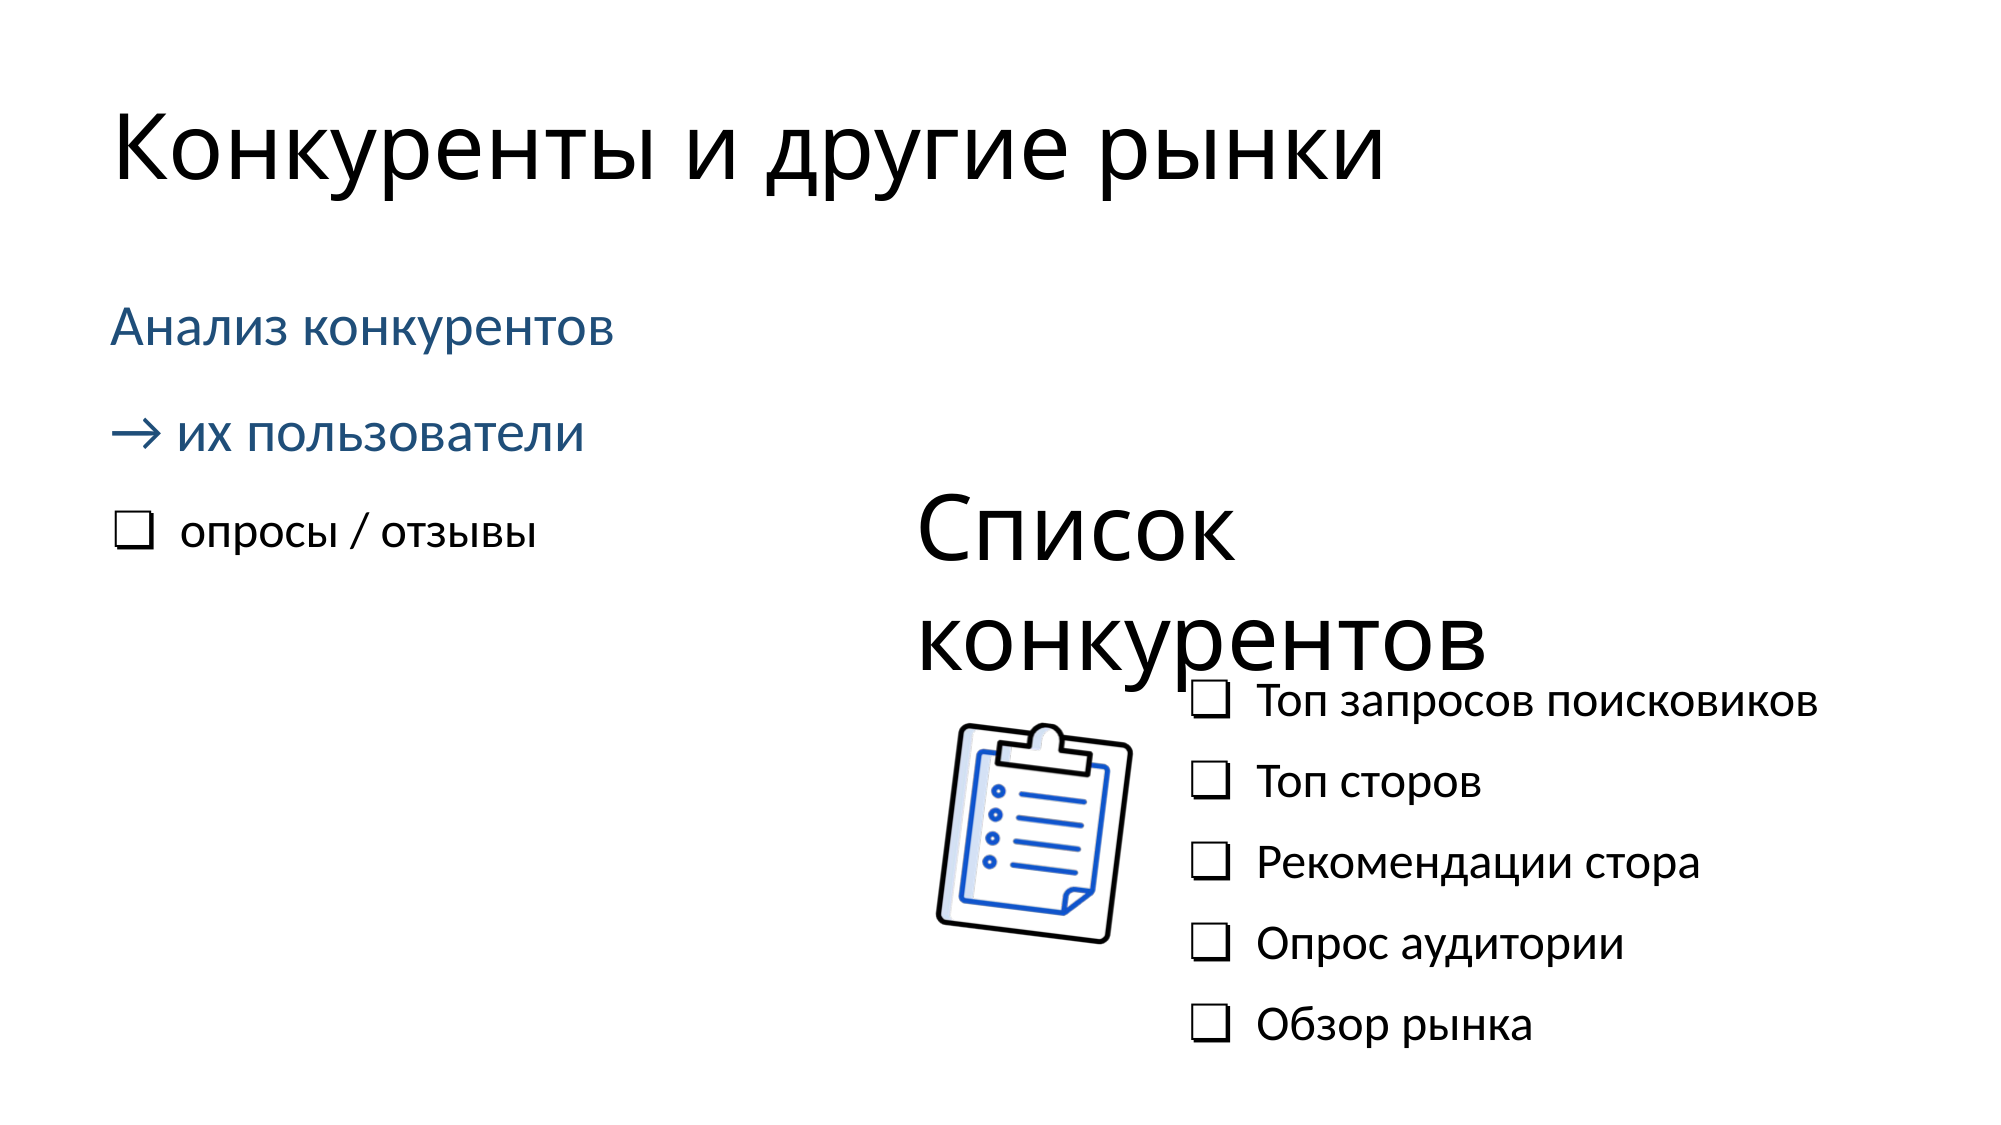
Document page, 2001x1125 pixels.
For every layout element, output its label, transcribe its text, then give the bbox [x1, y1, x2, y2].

title Конкуренты и другие рынки [110, 47, 1449, 237]
text_box Список конкурентов [913, 467, 1809, 689]
text_box ❏ Топ запросов поисковиков ❏ Топ сторов ❏ Рекомендации стора ❏ Опрос аудитории ❏ Обзор рынка [1187, 640, 1846, 1051]
picture [913, 709, 1157, 949]
text_box Анализ конкурентов → их пользователи ❏ опросы / отзывы [110, 285, 770, 558]
